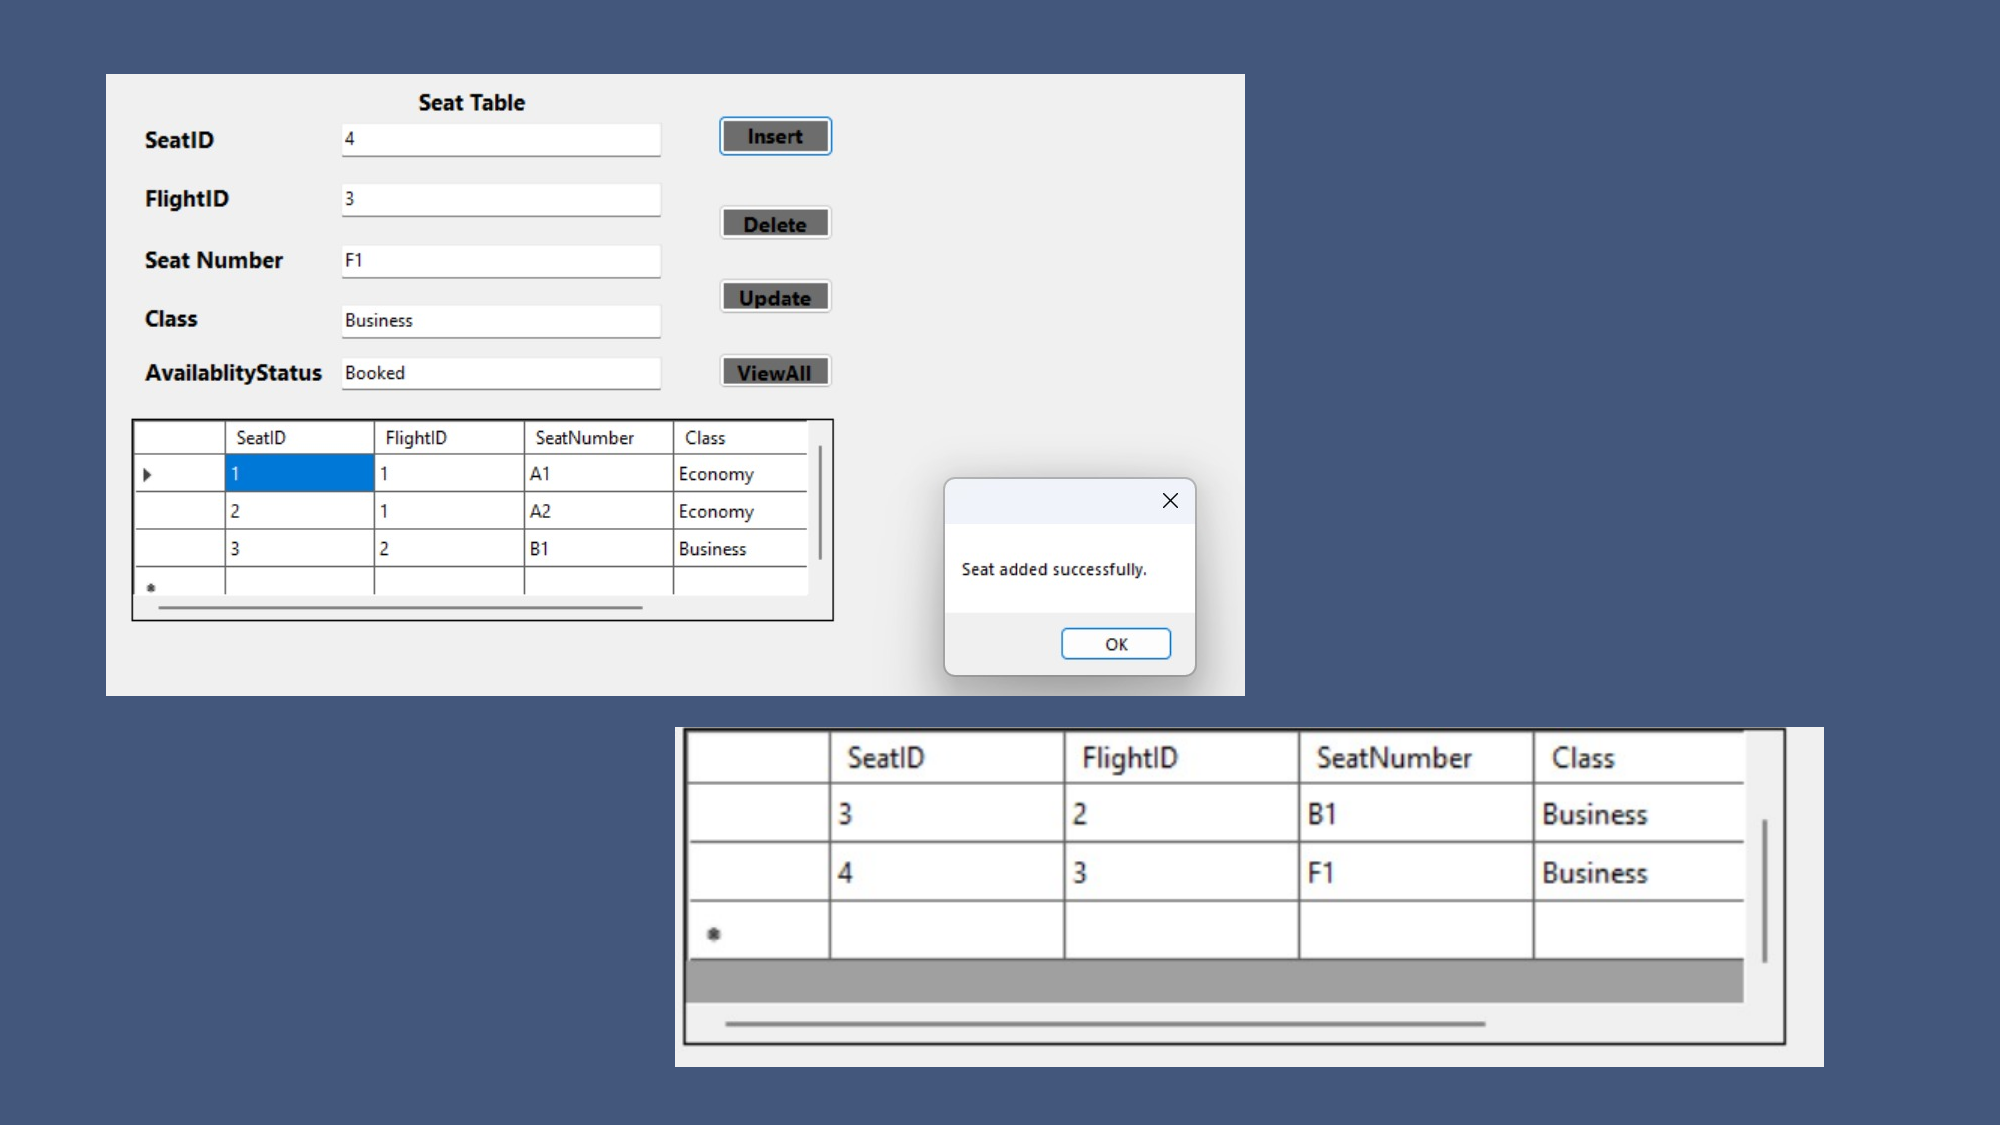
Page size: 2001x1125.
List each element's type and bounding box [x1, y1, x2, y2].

picture [675, 727, 1824, 1067]
picture [106, 74, 1245, 696]
